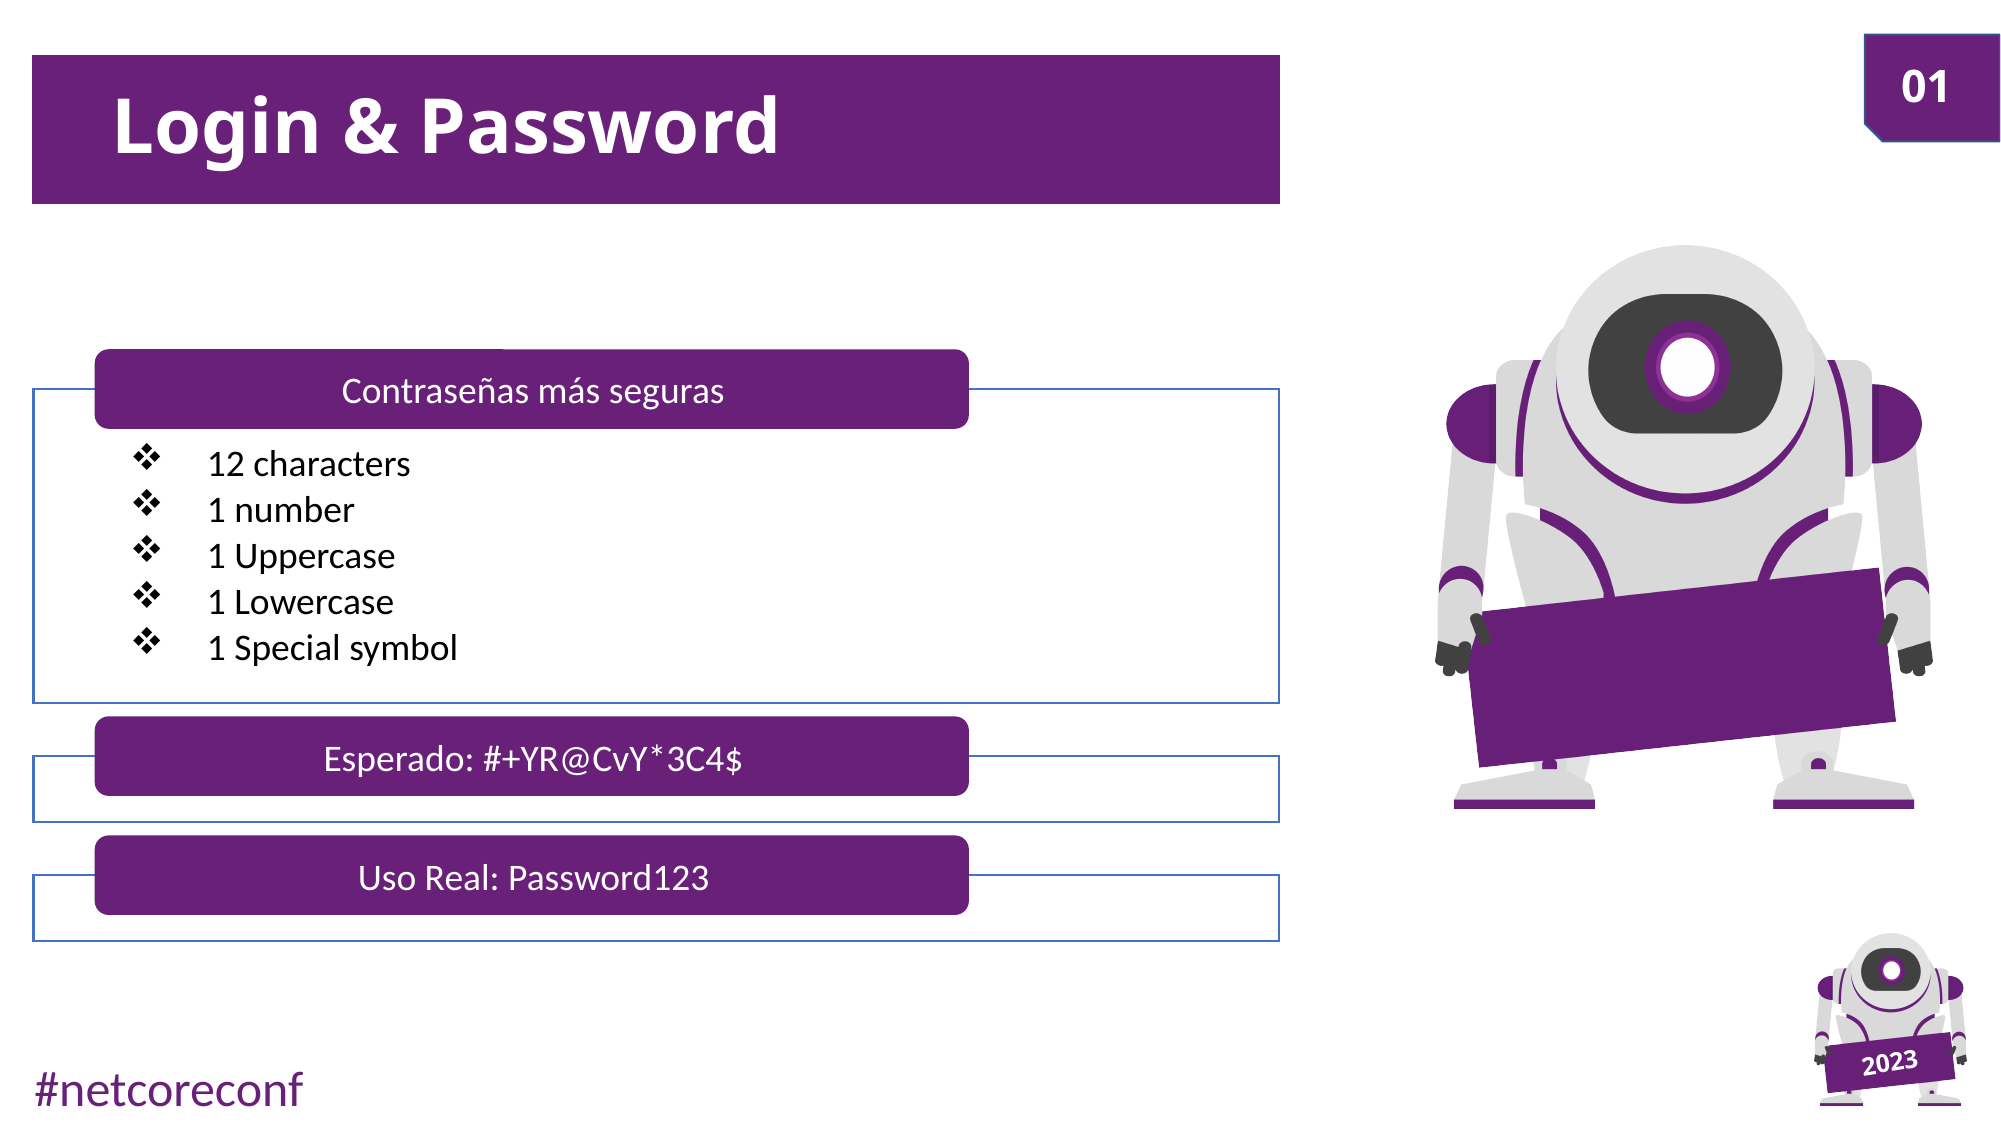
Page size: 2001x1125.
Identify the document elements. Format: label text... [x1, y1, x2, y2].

text_box #netcoreconf [19, 1049, 324, 1124]
picture [1435, 244, 1933, 809]
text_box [33, 343, 1280, 949]
picture [1814, 933, 1967, 1106]
list 01 [1886, 55, 1979, 121]
text_box [32, 55, 1280, 204]
title Login & Password [96, 0, 1254, 179]
